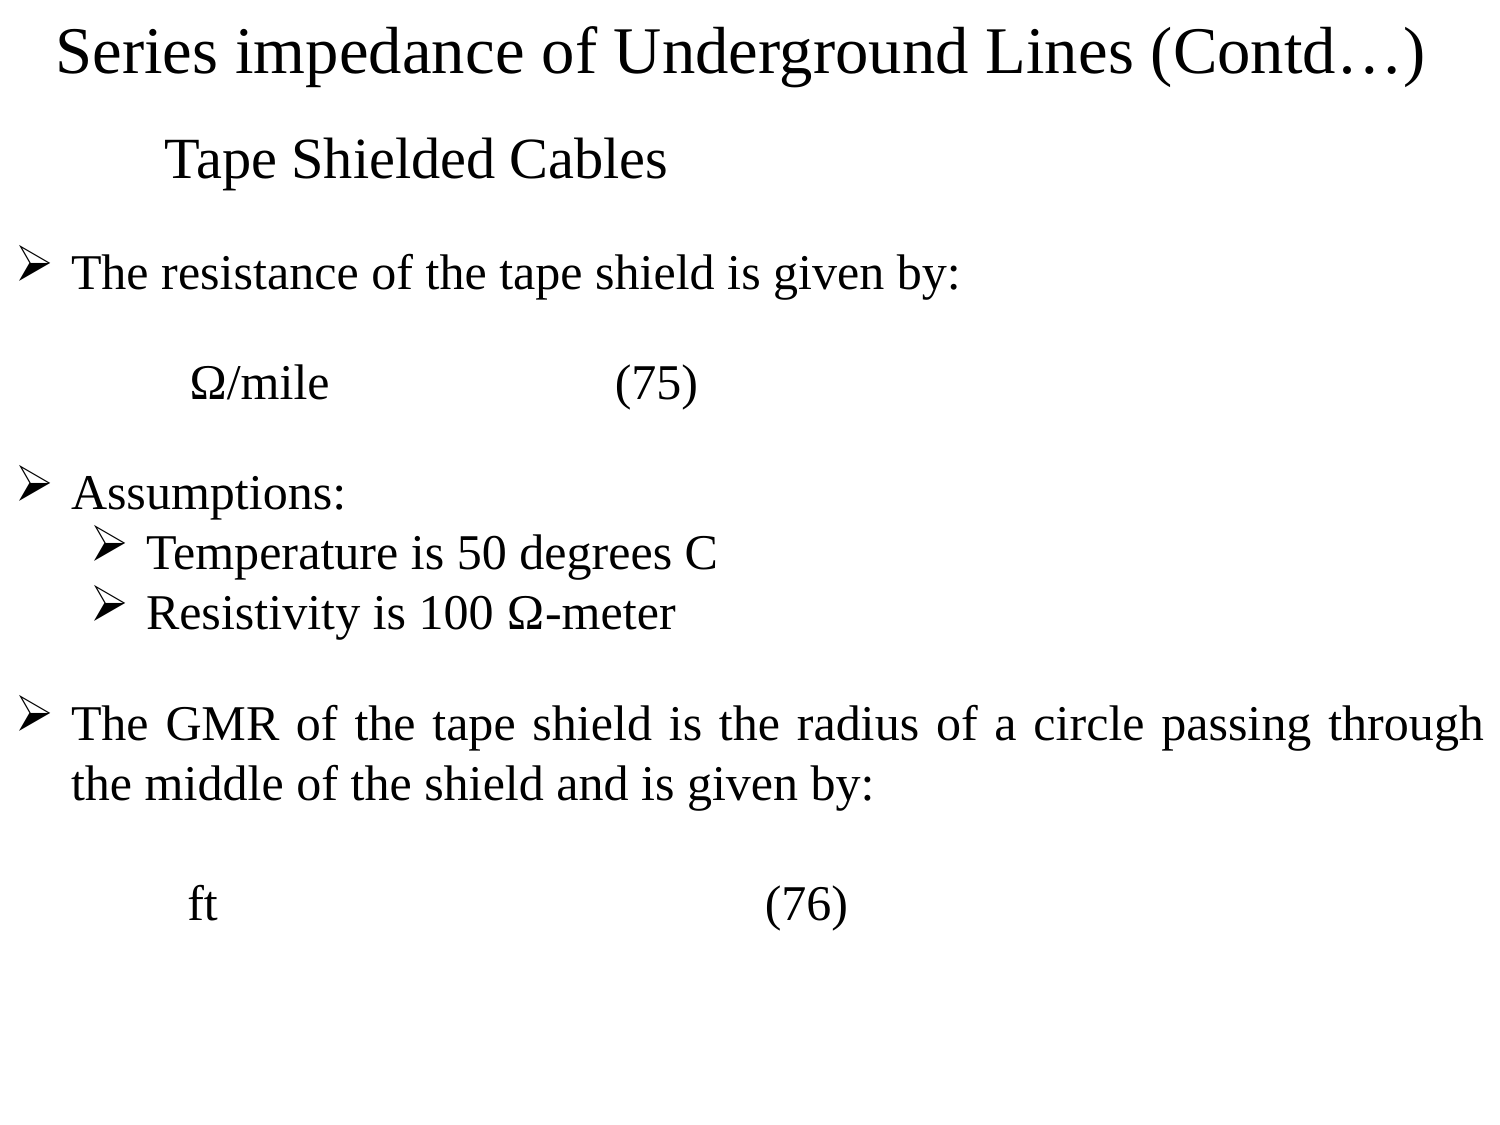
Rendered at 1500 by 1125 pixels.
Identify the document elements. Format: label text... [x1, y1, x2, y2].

text_box Series impedance of Underground Lines (Contd…) [0, 0, 1500, 95]
